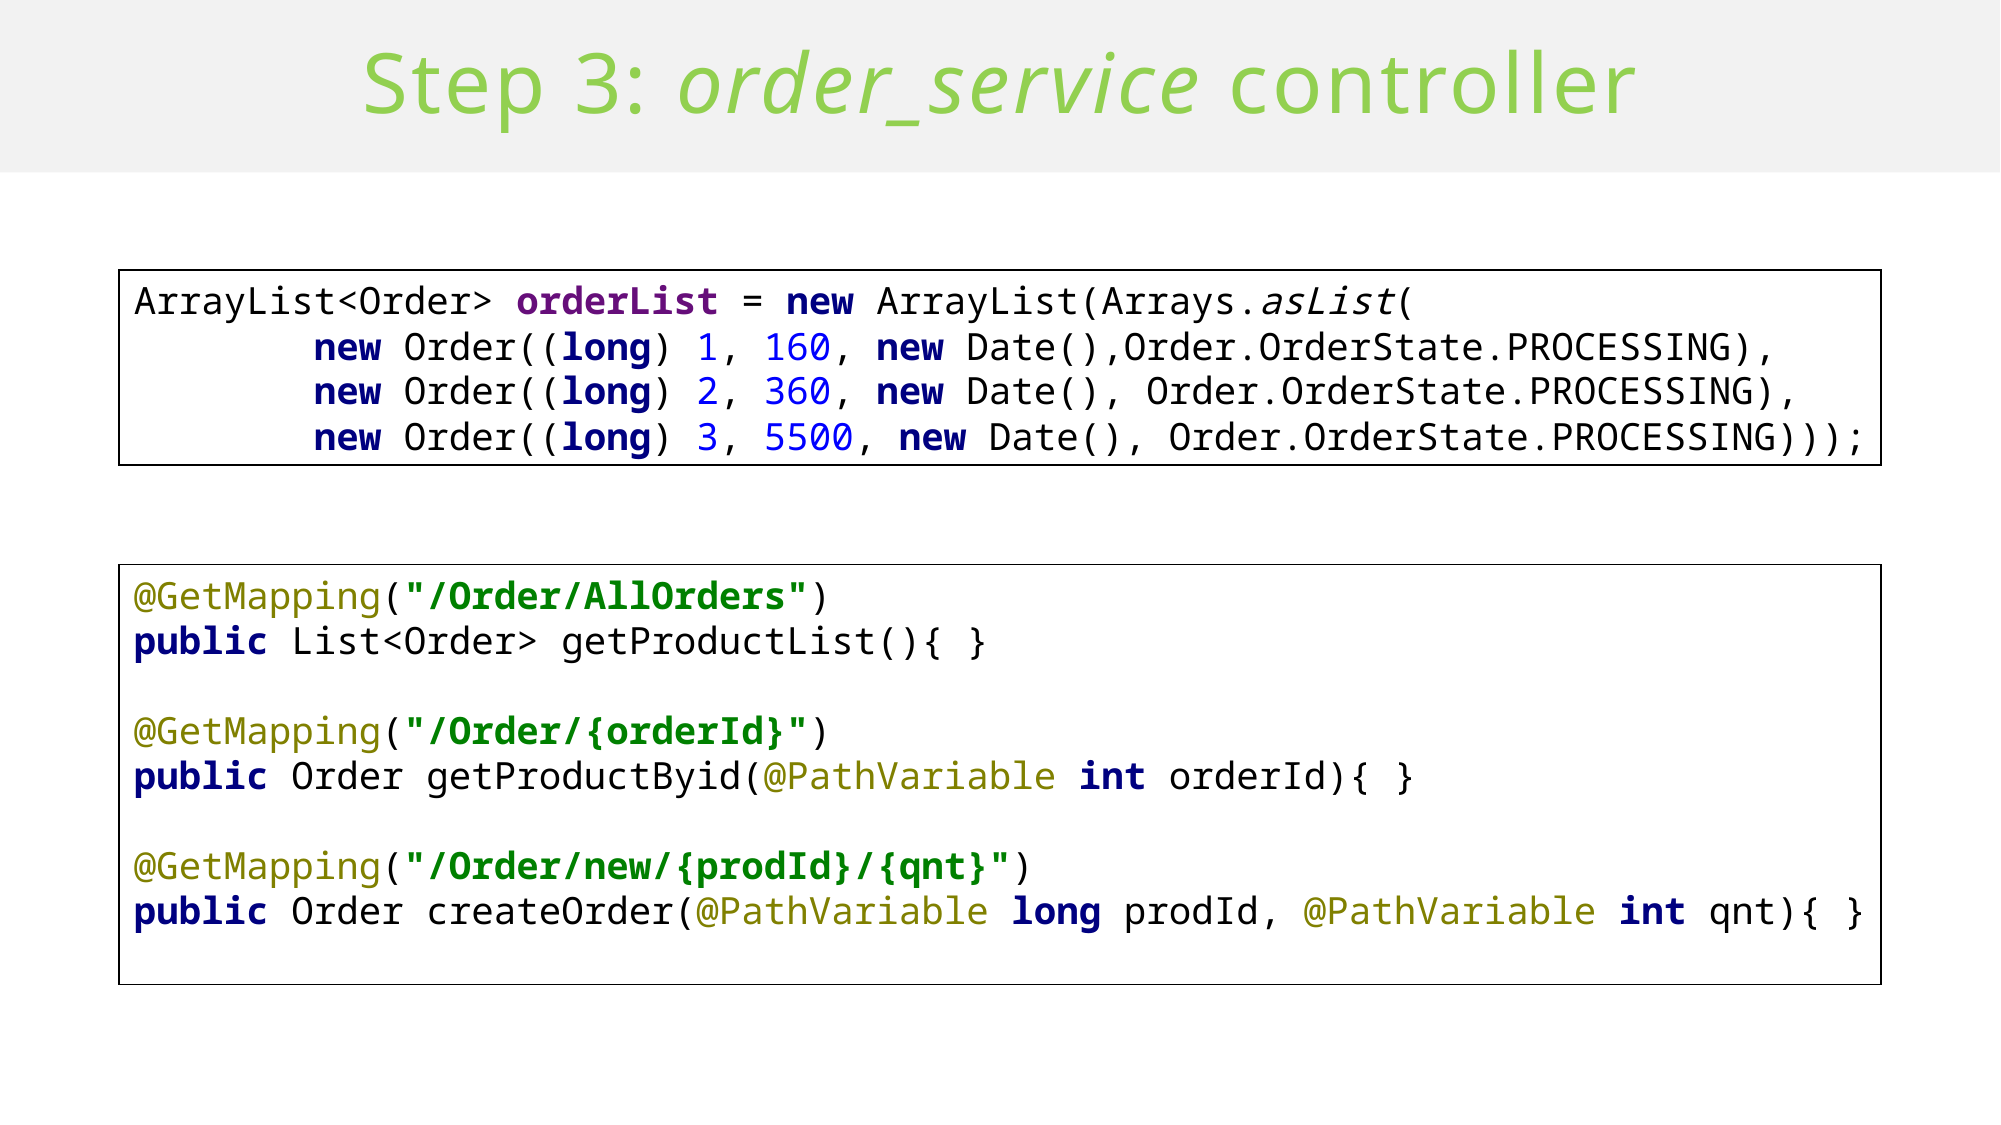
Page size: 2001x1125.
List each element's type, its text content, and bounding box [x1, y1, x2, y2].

title Step 3: order_service controller [0, 0, 2000, 173]
text_box @GetMapping("/Order/AllOrders") public List<Order> getProductList(){ } @GetMapping("/Order/{orderId}") public Order getProductByid(@PathVariable int orderId){ } @GetMapping("/Order/new/{prodId}/{qnt}") public Order createOrder(@PathVariable long prodId, @PathVariable int qnt){ } [118, 564, 1882, 985]
text_box ArrayList<Order> orderList = new ArrayList(Arrays.asList( new Order((long) 1, 160, new Date(),Order.OrderState.PROCESSING), new Order((long) 2, 360, new Date(), Order.OrderState.PROCESSING), new Order((long) 3, 5500, new Date(), Order.OrderState.PROCESSING))); [118, 269, 1882, 465]
